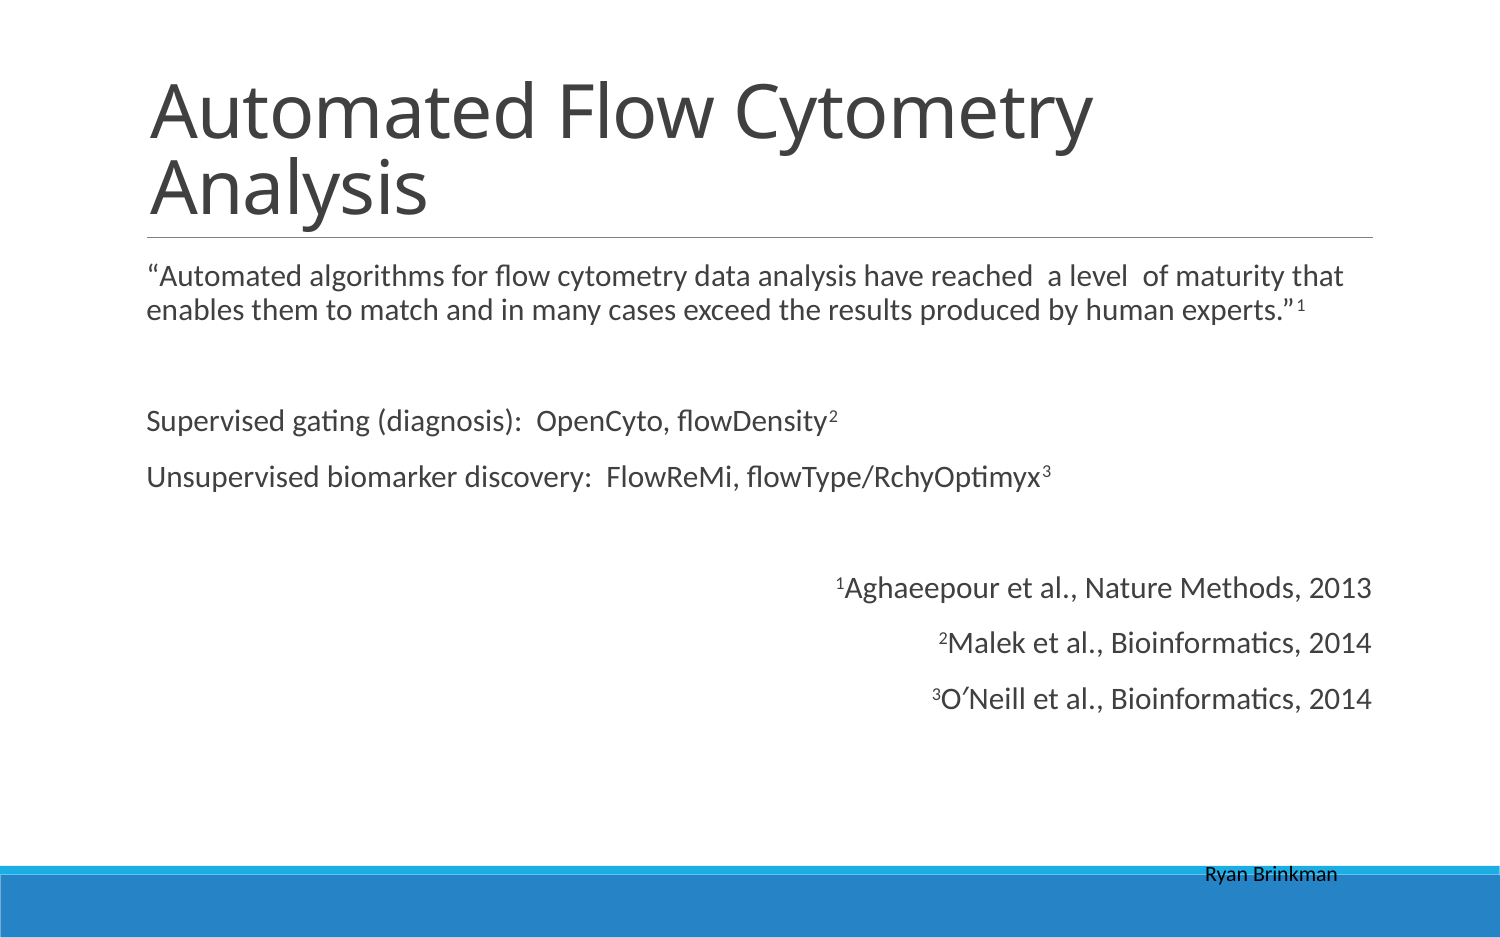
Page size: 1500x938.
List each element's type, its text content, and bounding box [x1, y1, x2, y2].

list “Automated algorithms for flow cytometry data analysis have reached a level of maturity that enables them to match and in many cases exceed the results produced by human experts.”1 Supervised gating (diagnosis): OpenCyto, flowDensity2 Unsupervised biomarker discovery: FlowReMi, flowType/RchyOptimyx3 1Aghaeepour et al., Nature Methods, 2013 2Malek et al., Bioinformatics, 2014 3O′Neill et al., Bioinformatics, 2014 [135, 252, 1373, 803]
title Automated Flow Cytometry Analysis [135, 39, 1373, 238]
text_box Ryan Brinkman [1190, 852, 1354, 894]
